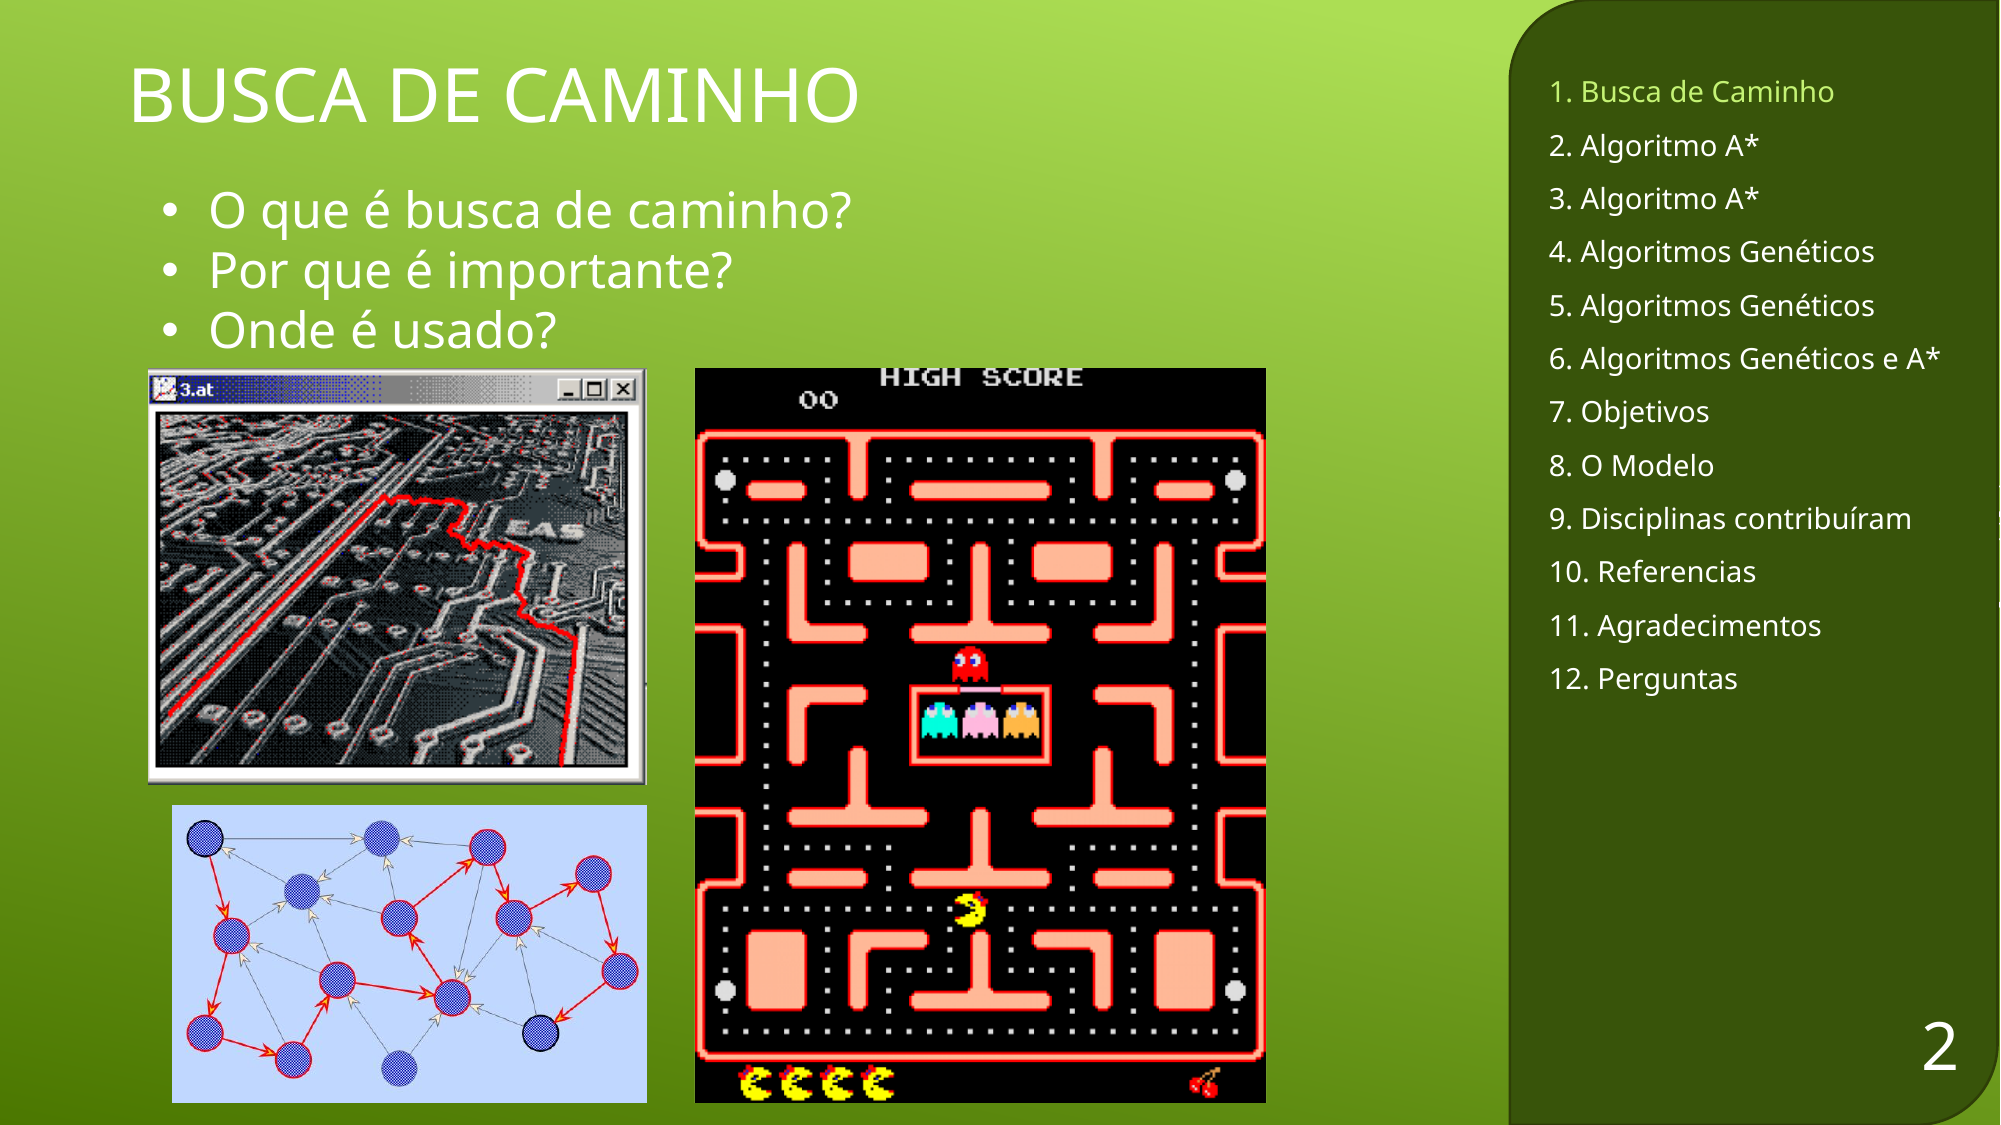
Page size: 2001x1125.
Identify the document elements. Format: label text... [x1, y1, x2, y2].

picture [148, 368, 1348, 1103]
text_box O que é busca de caminho? Por que é importante? Onde é usado? [146, 171, 869, 367]
text_box 1. Busca de Caminho 2. Algoritmo A* 3. Algoritmo A* 4. Algoritmos Genéticos 5. Algoritmos Genéticos 6. Algoritmos Genéticos e A* 7. Objetivos 8. O Modelo 9. Disciplinas contribuíram 10. Referencias 11. Agradecimentos 12. Perguntas [1533, 66, 2000, 1103]
title busca de caminho [112, 16, 1493, 145]
